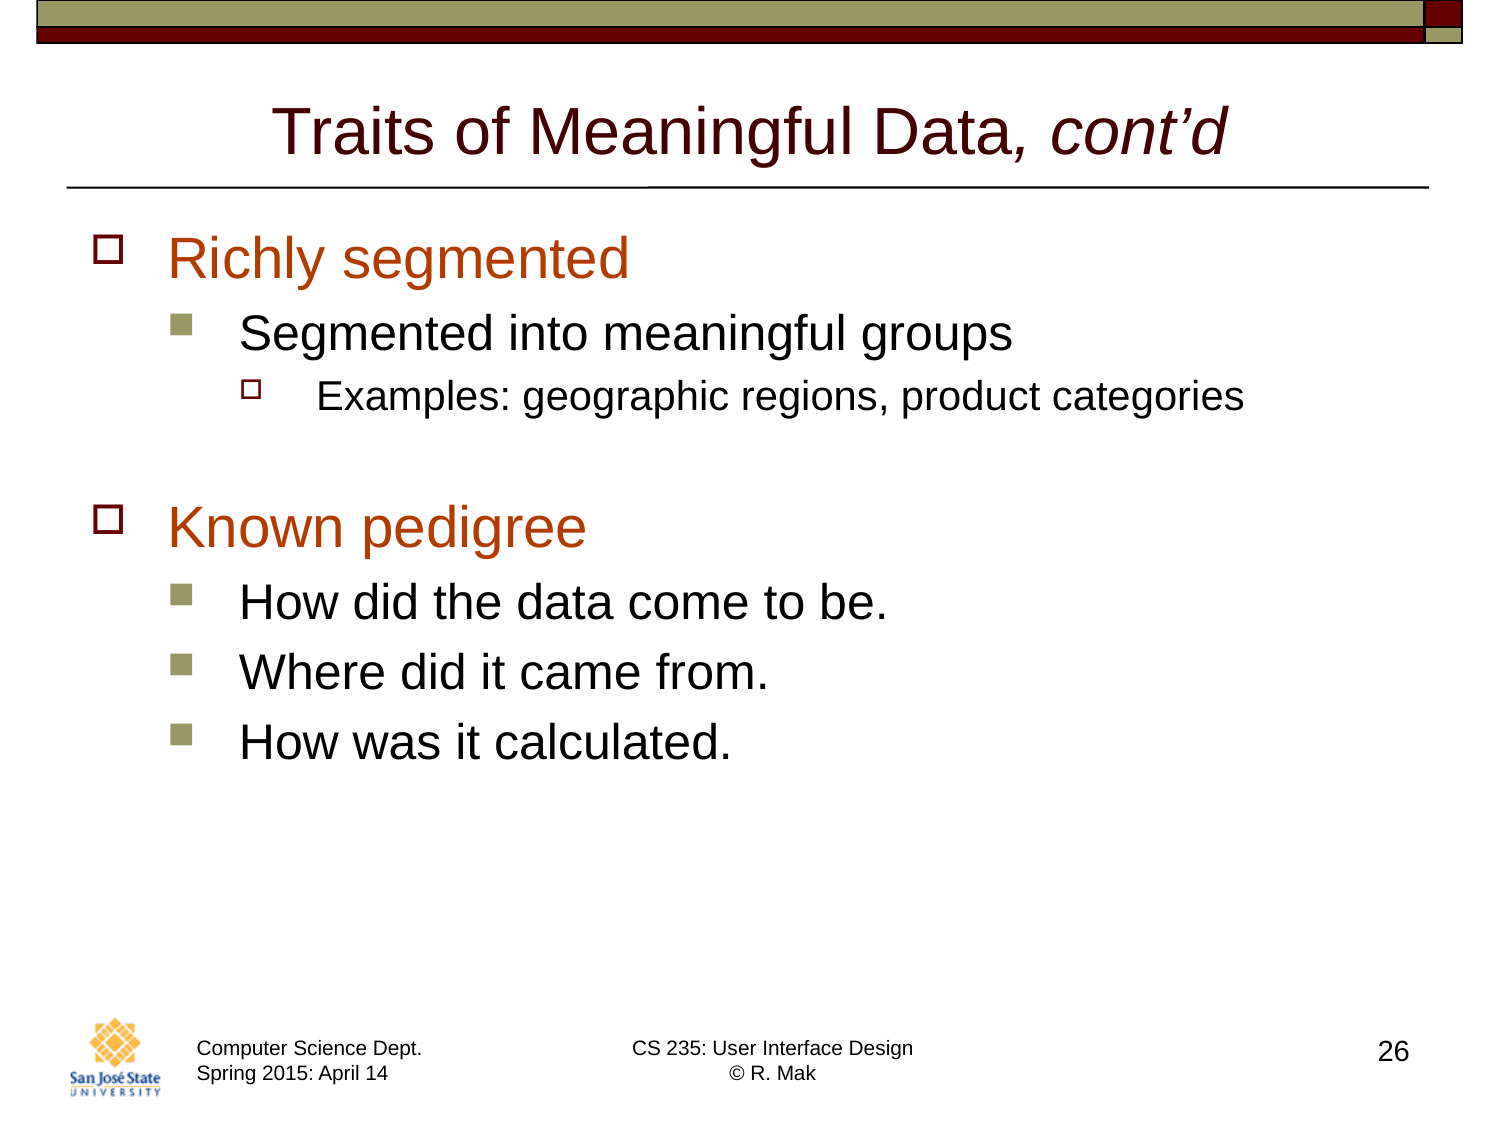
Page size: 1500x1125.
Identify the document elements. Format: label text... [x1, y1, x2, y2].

title Traits of Meaningful Data, cont’d [75, 67, 1425, 175]
picture [60, 1012, 166, 1112]
list Richly segmented Segmented into meaningful groups Examples: geographic regions, product categories Known pedigree How did the data come to be. Where did it came from. How was it calculated. [75, 212, 1425, 1006]
slide_number 26 [1112, 1025, 1425, 1100]
